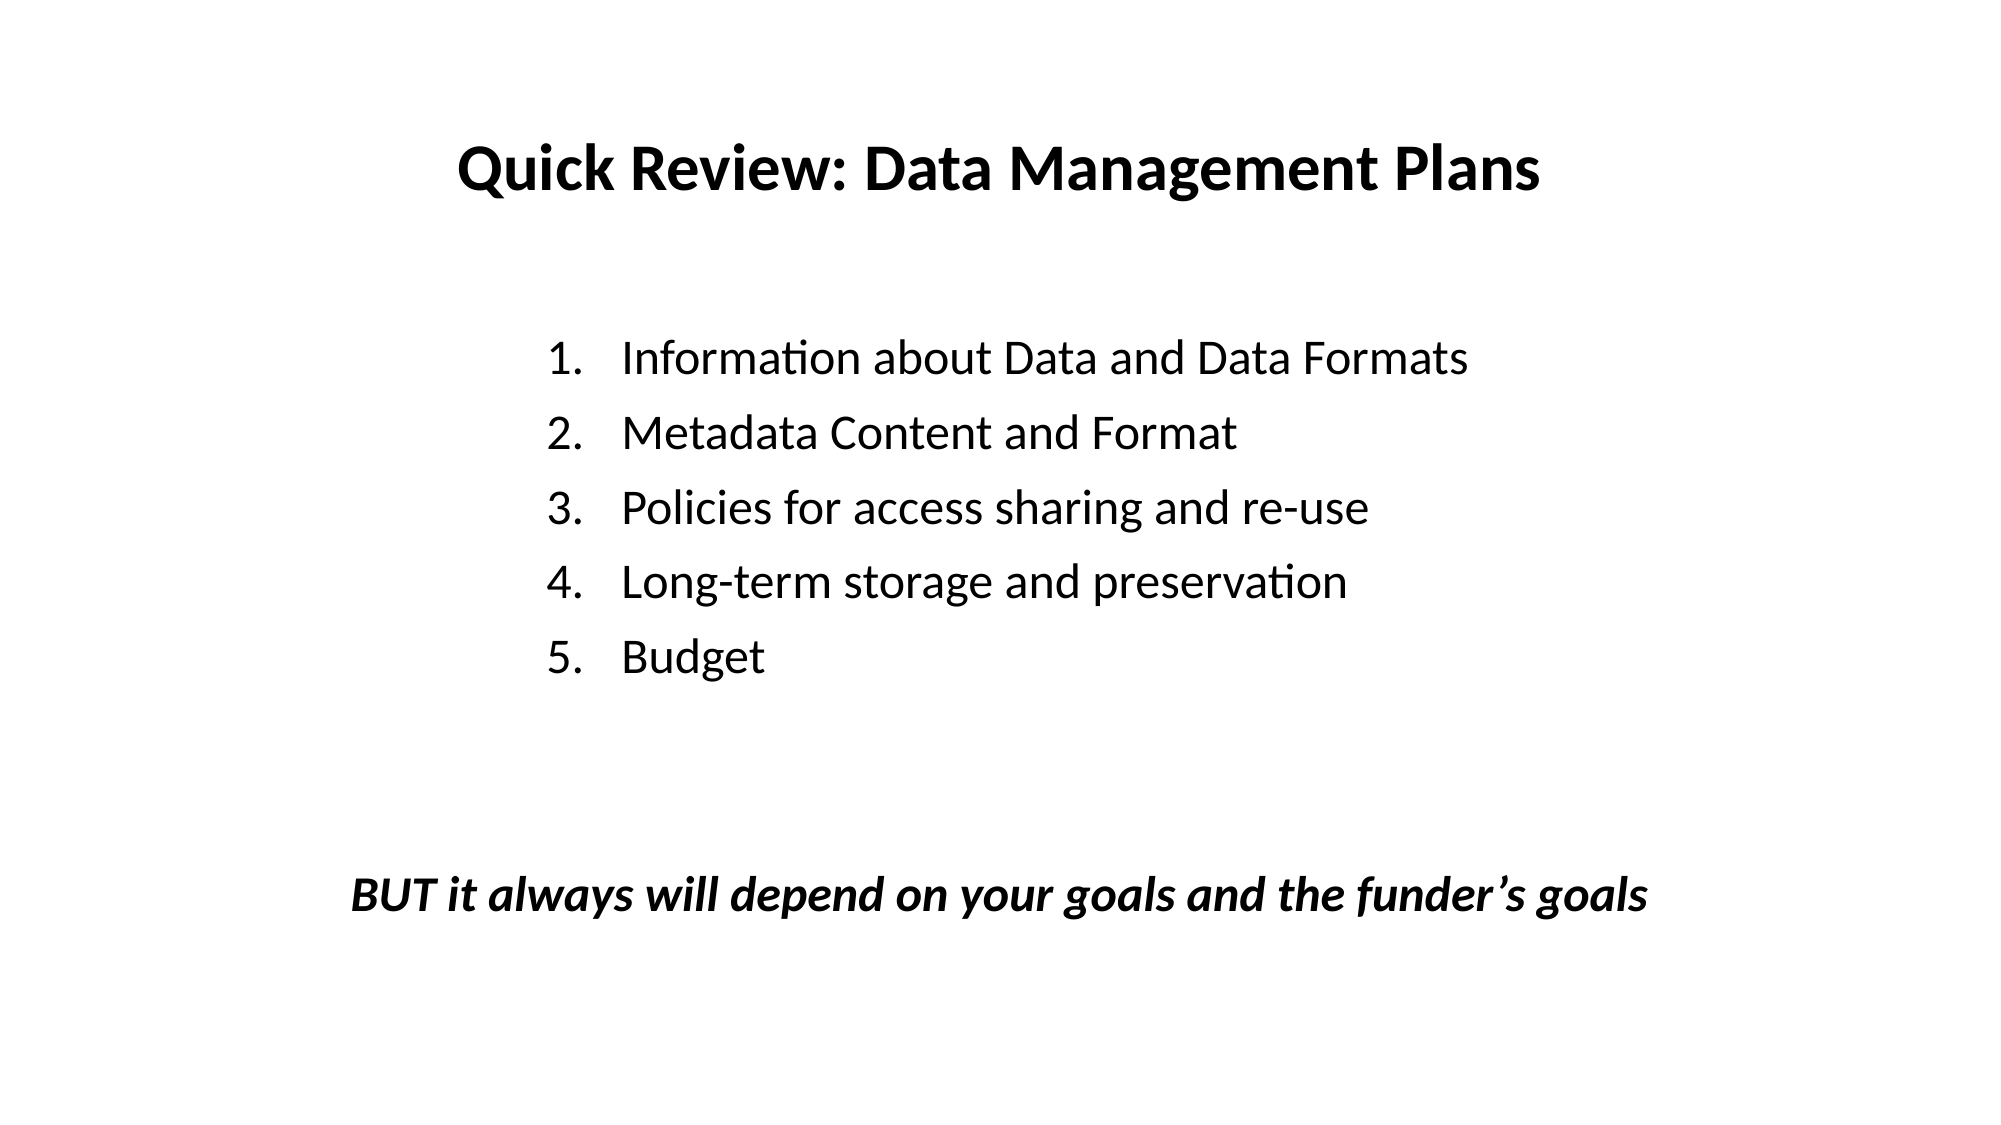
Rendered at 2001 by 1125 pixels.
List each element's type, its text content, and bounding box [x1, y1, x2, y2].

text_box BUT it always will depend on your goals and the funder’s goals [335, 854, 1664, 929]
title Quick Review: Data Management Plans [137, 59, 1863, 278]
list Information about Data and Data Formats Metadata Content and Format Policies for access sharing and re-use Long-term storage and preservation Budget [531, 323, 1740, 1038]
